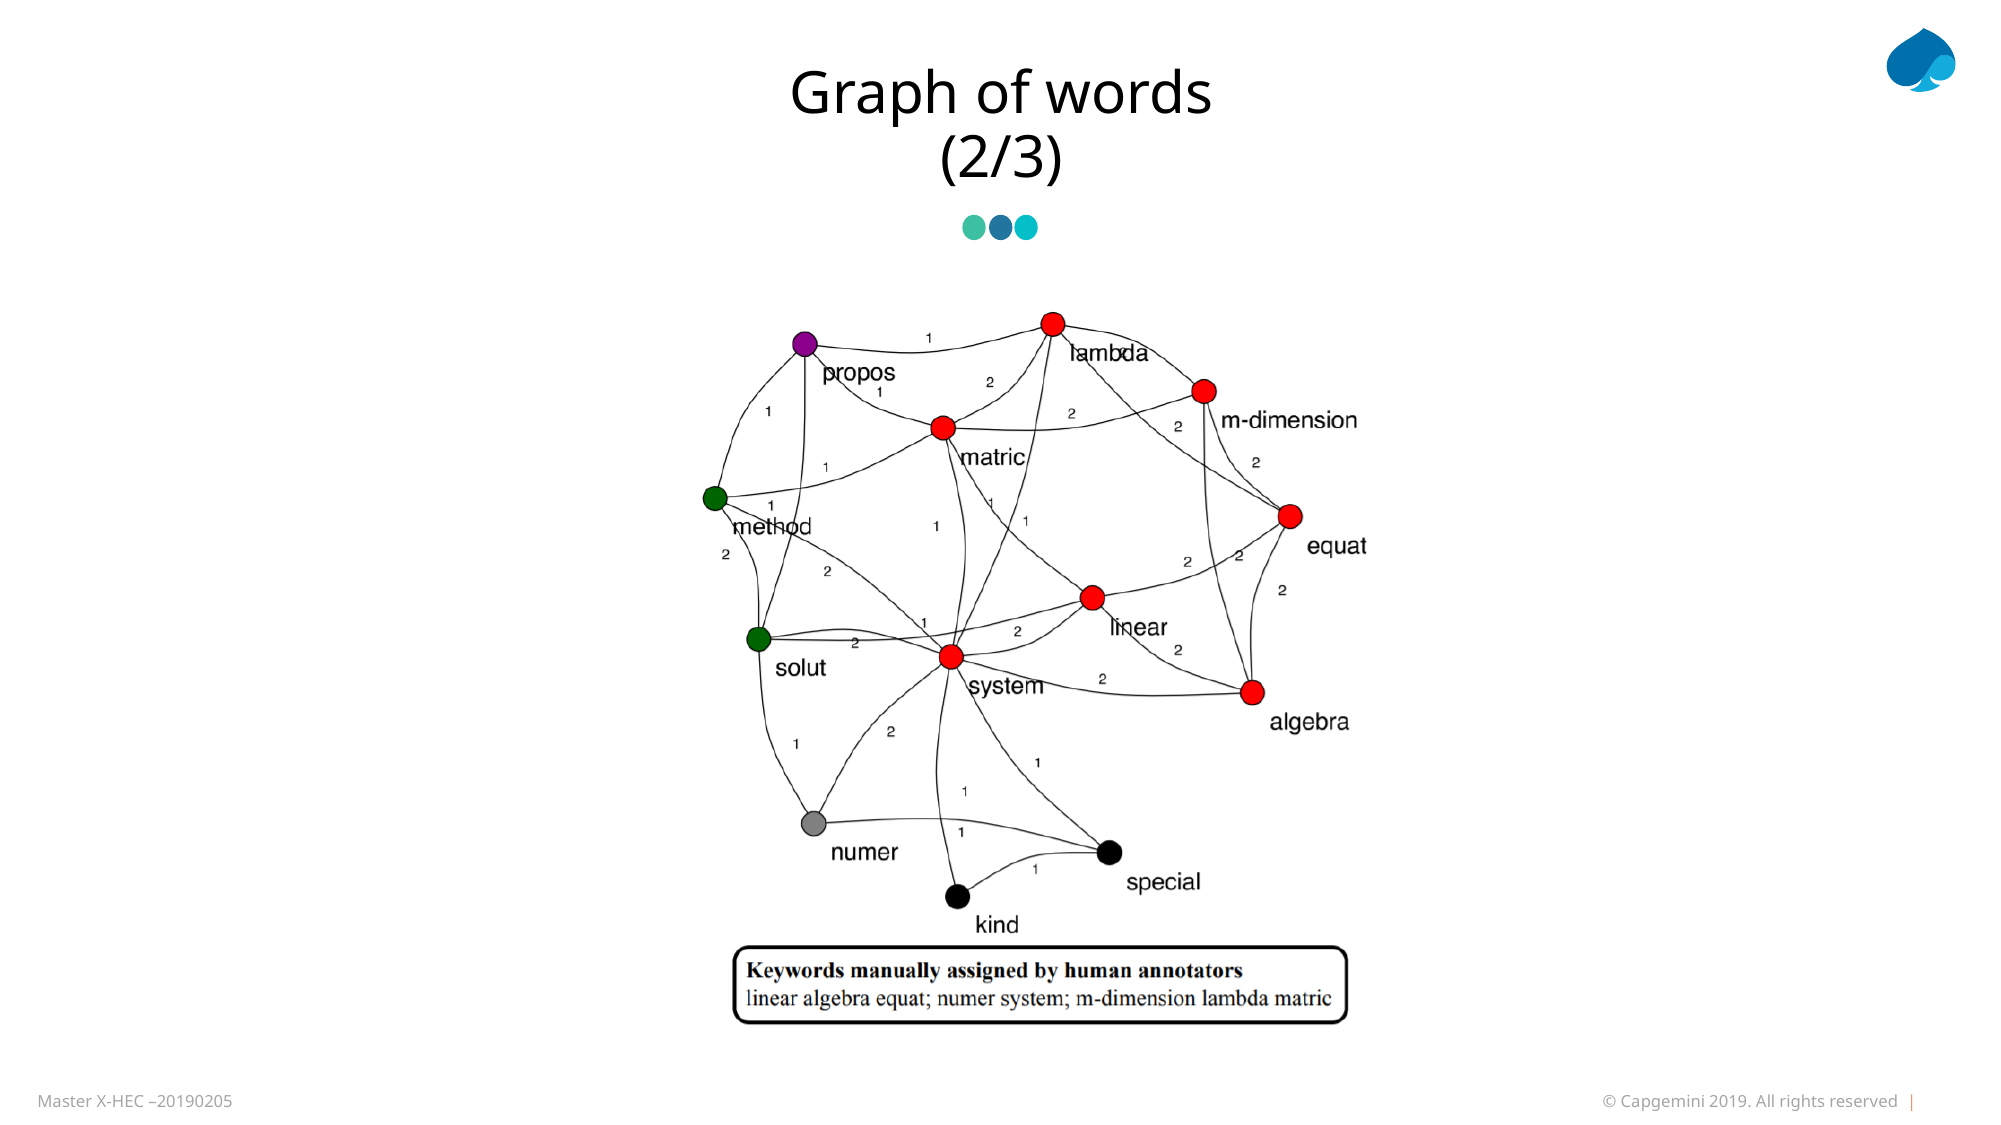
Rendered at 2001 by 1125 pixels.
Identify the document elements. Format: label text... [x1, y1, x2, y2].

title Graph of words (2/3) [66, 40, 1937, 213]
picture [627, 288, 1376, 1054]
